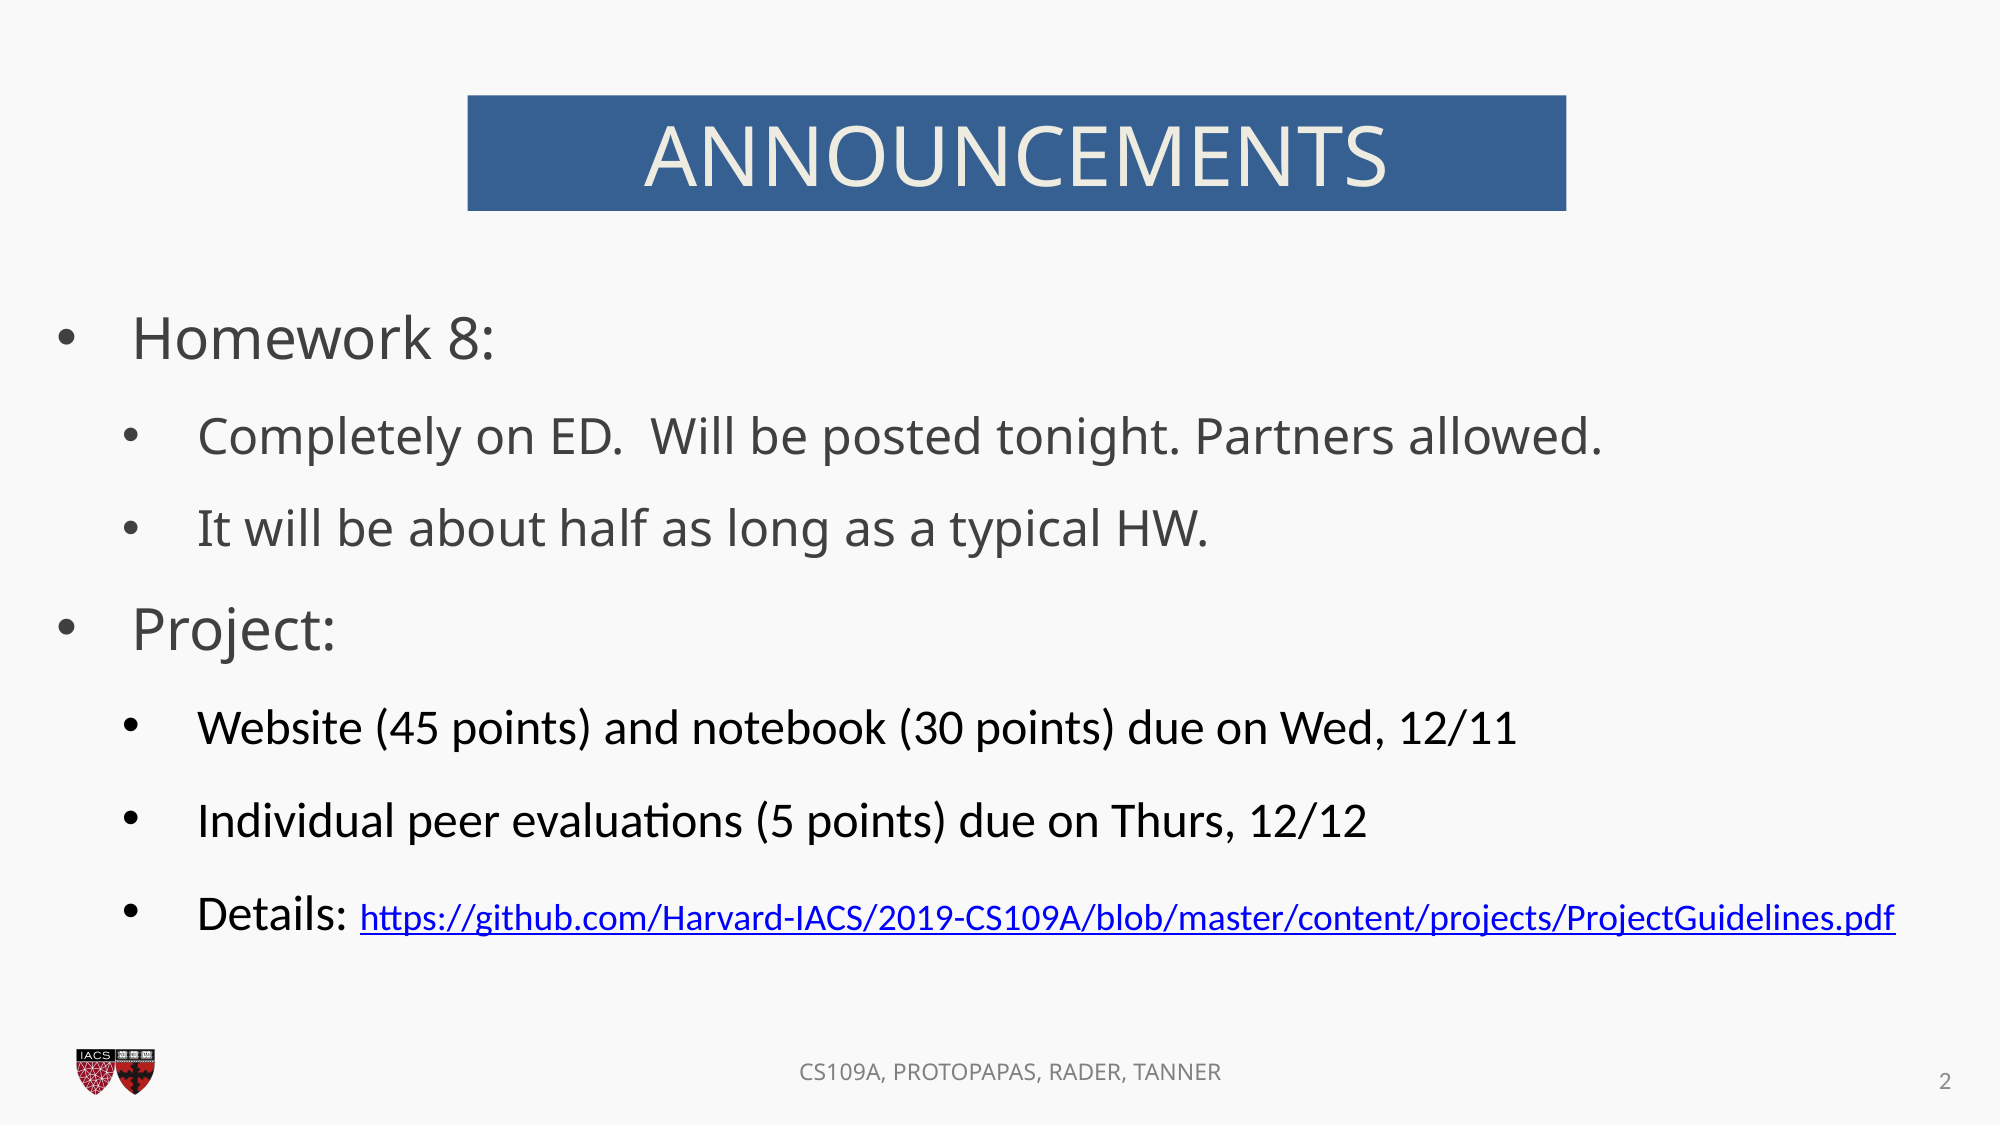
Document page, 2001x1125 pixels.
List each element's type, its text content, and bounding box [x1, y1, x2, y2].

picture [75, 1049, 155, 1095]
text_box ANNOUNCEMENTS [467, 95, 1567, 211]
slide_number 2 [1500, 1050, 1967, 1110]
text_box Homework 8: Completely on ED. Will be posted tonight. Partners allowed. It will be about half as long as a typical HW. Project: Website (45 points) and notebook (30 points) due on Wed, 12/11 Individual peer evaluations (5 points) due on Thurs, 12/12 Details: https://github.com/Harvard-IACS/2019-CS109A/blob/master/content/projects/ProjectGuidelines.pdf [41, 293, 1944, 968]
